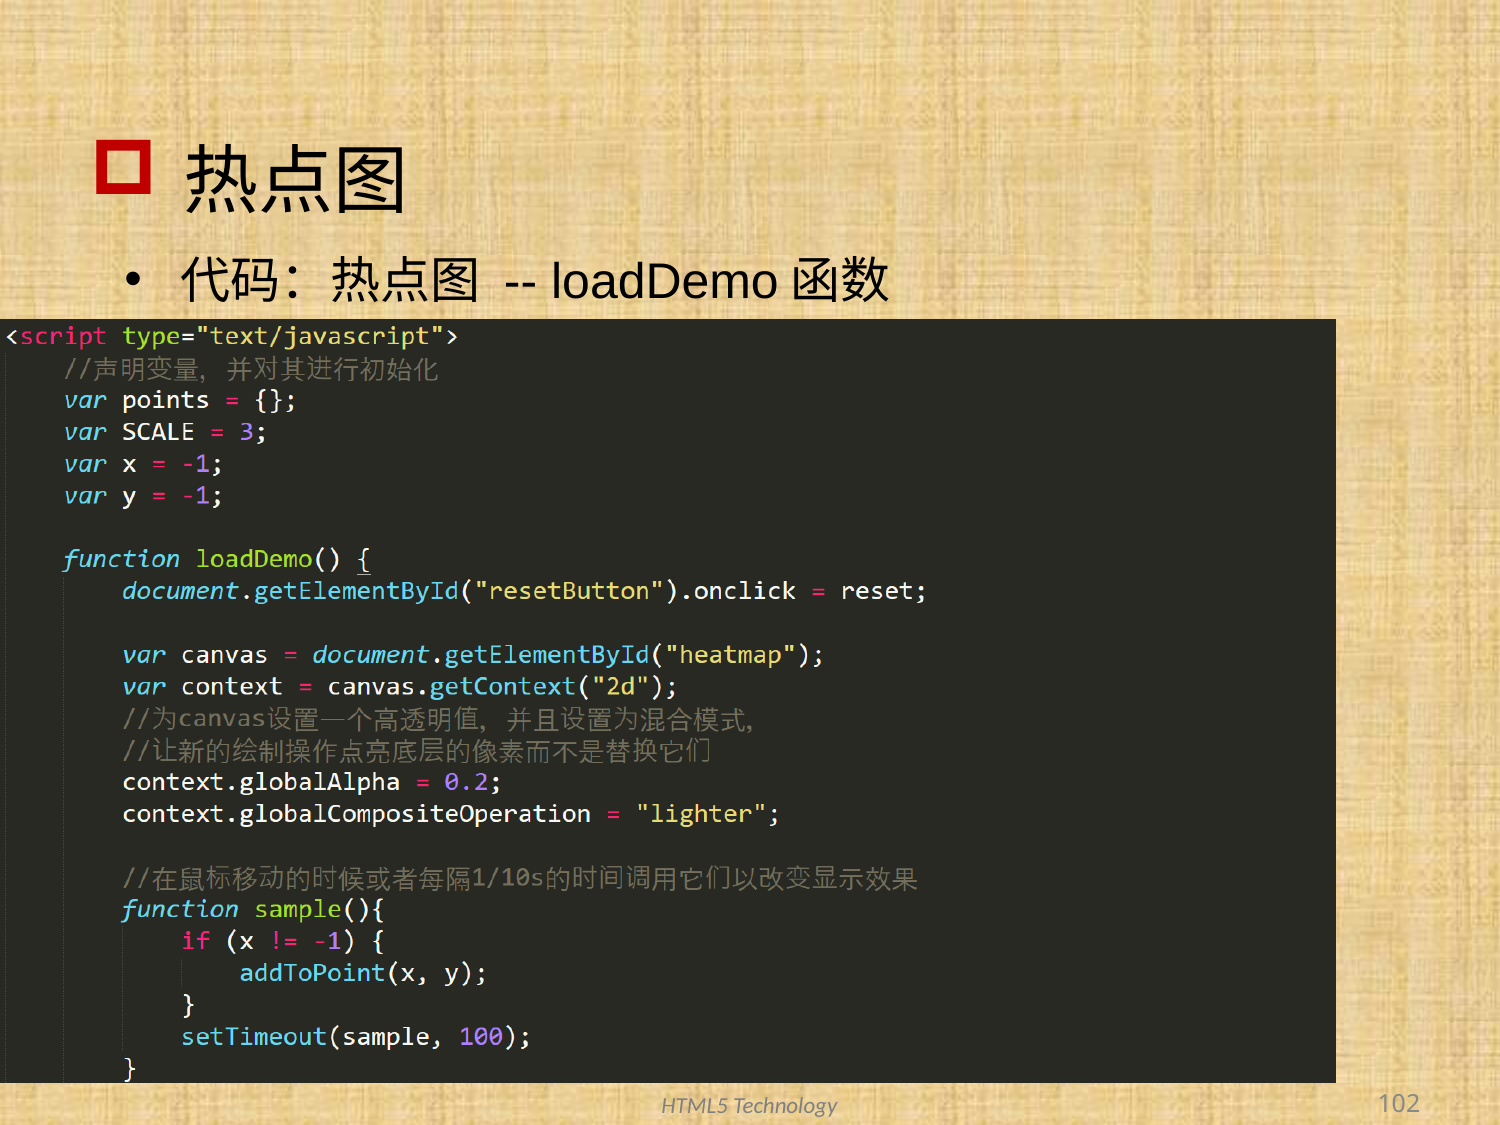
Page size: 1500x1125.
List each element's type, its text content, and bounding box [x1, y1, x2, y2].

picture [0, 0, 1500, 1125]
slide_number 102 [1097, 1082, 1436, 1125]
footer HTML5 Technology [482, 1091, 1017, 1125]
title 热点图 [75, 124, 1478, 271]
text_box 代码：热点图 -- loadDemo函数 [109, 231, 1411, 316]
